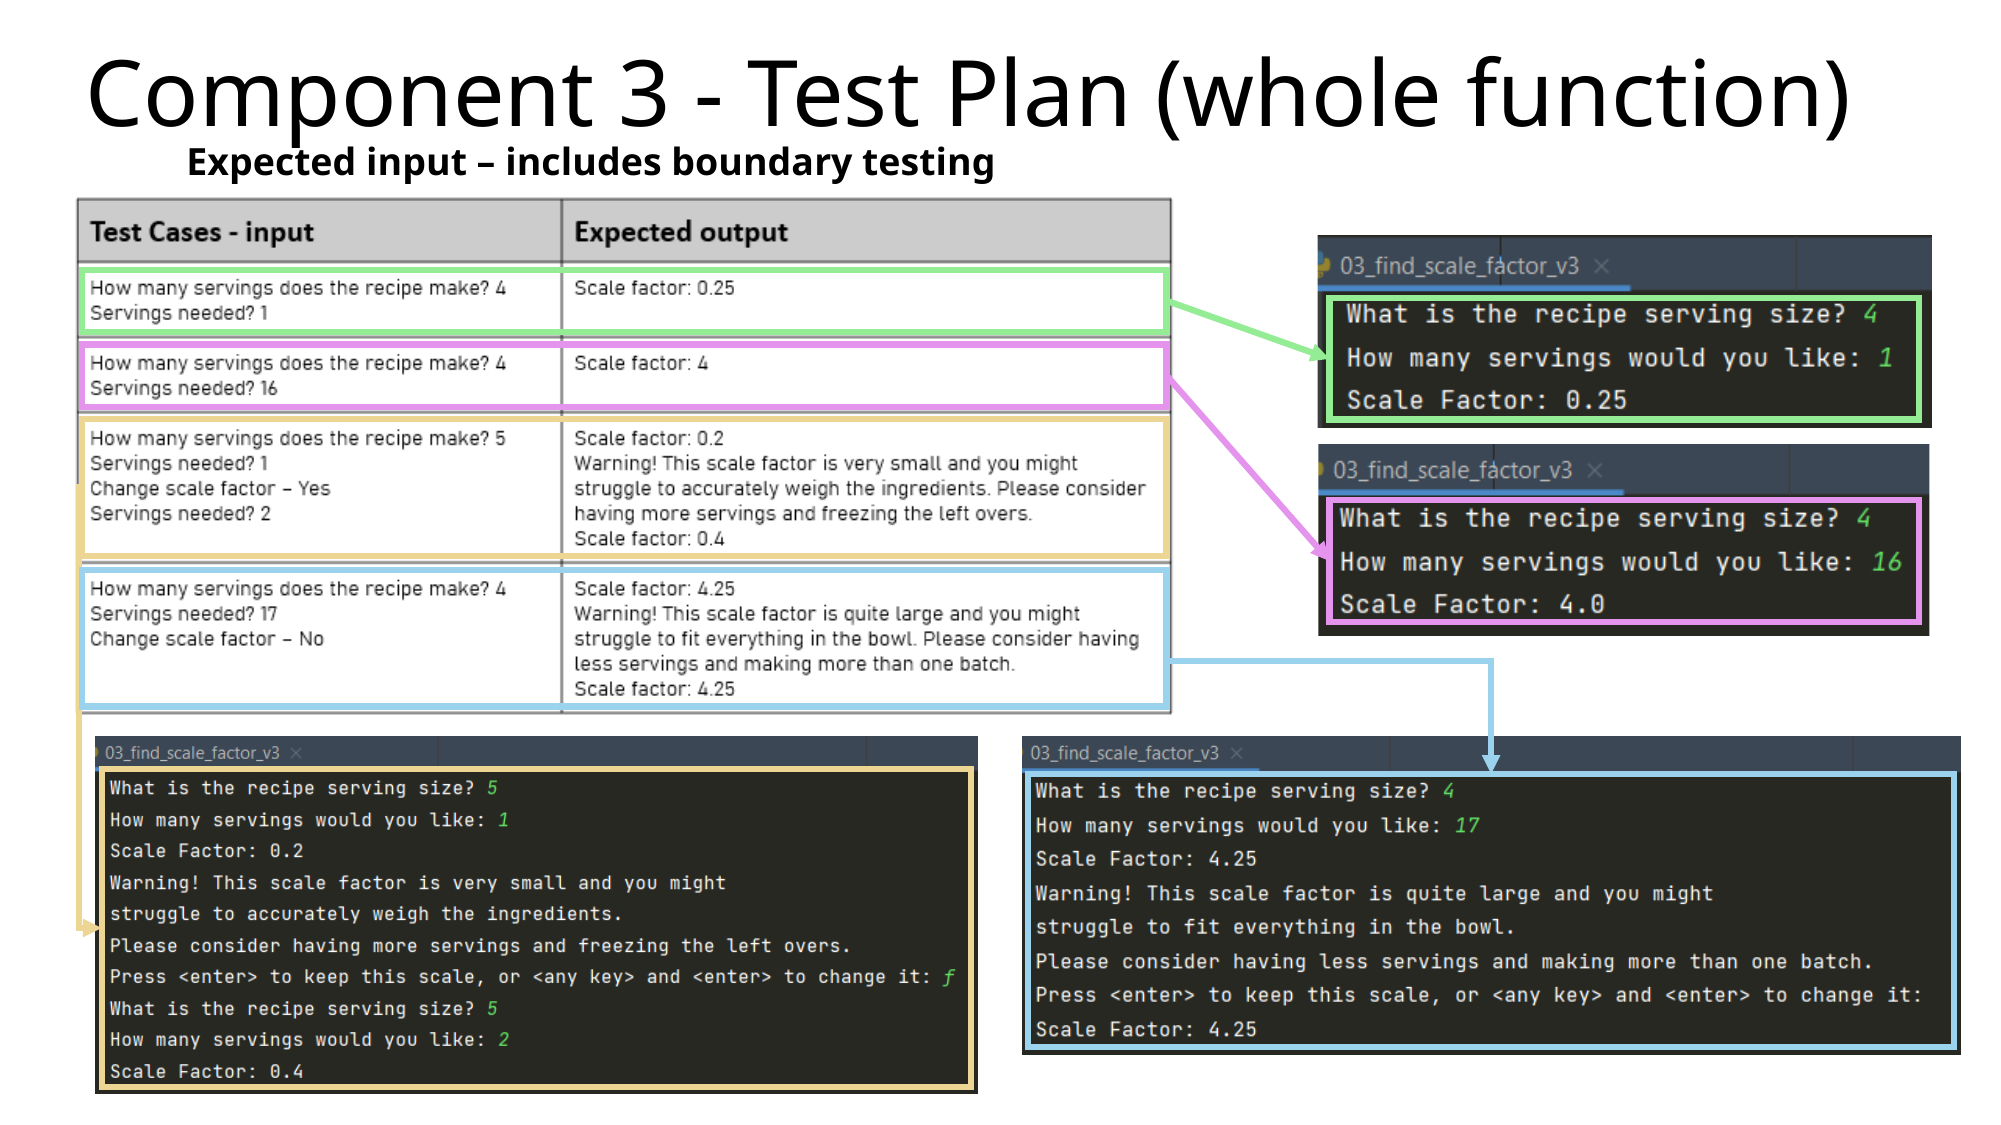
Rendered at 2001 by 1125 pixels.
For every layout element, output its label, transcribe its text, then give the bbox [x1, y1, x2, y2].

text_box Expected input – includes boundary testing [171, 130, 1829, 190]
title Component 3 - Test Plan (whole function) [65, 27, 1930, 153]
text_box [68, 190, 1961, 1094]
